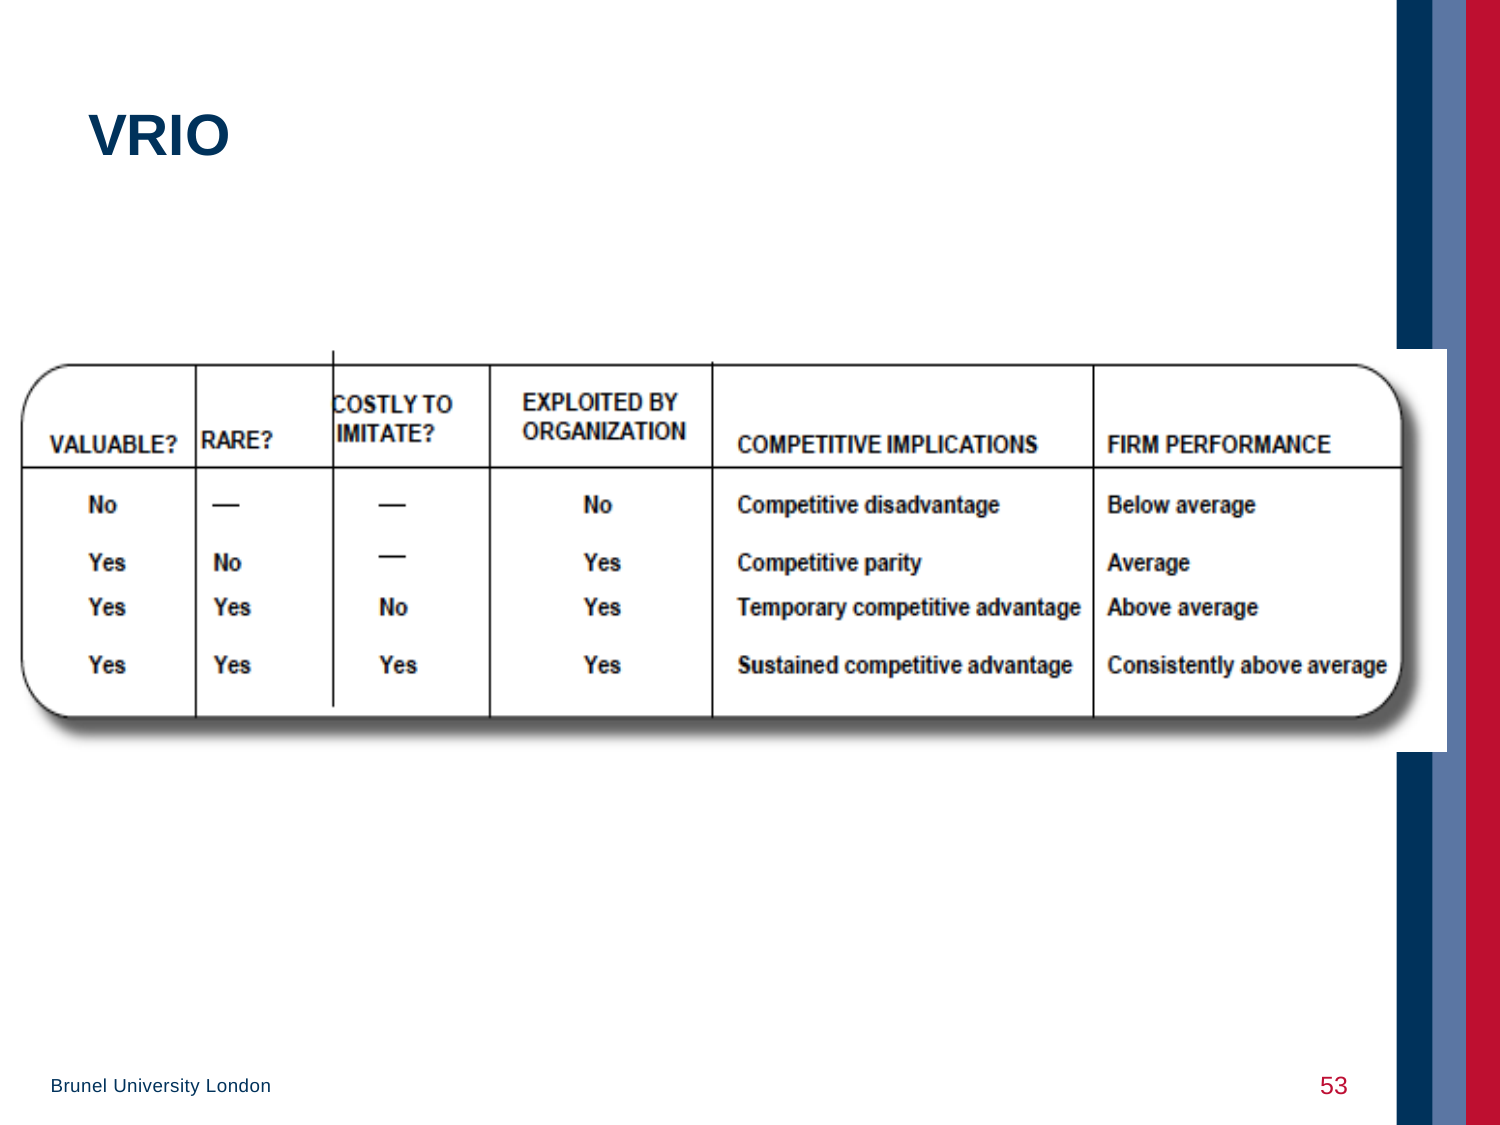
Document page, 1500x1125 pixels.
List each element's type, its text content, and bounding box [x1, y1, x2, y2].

text_box VRIO [73, 89, 1424, 195]
slide_number 53 [1068, 1054, 1364, 1115]
picture [0, 349, 1447, 752]
